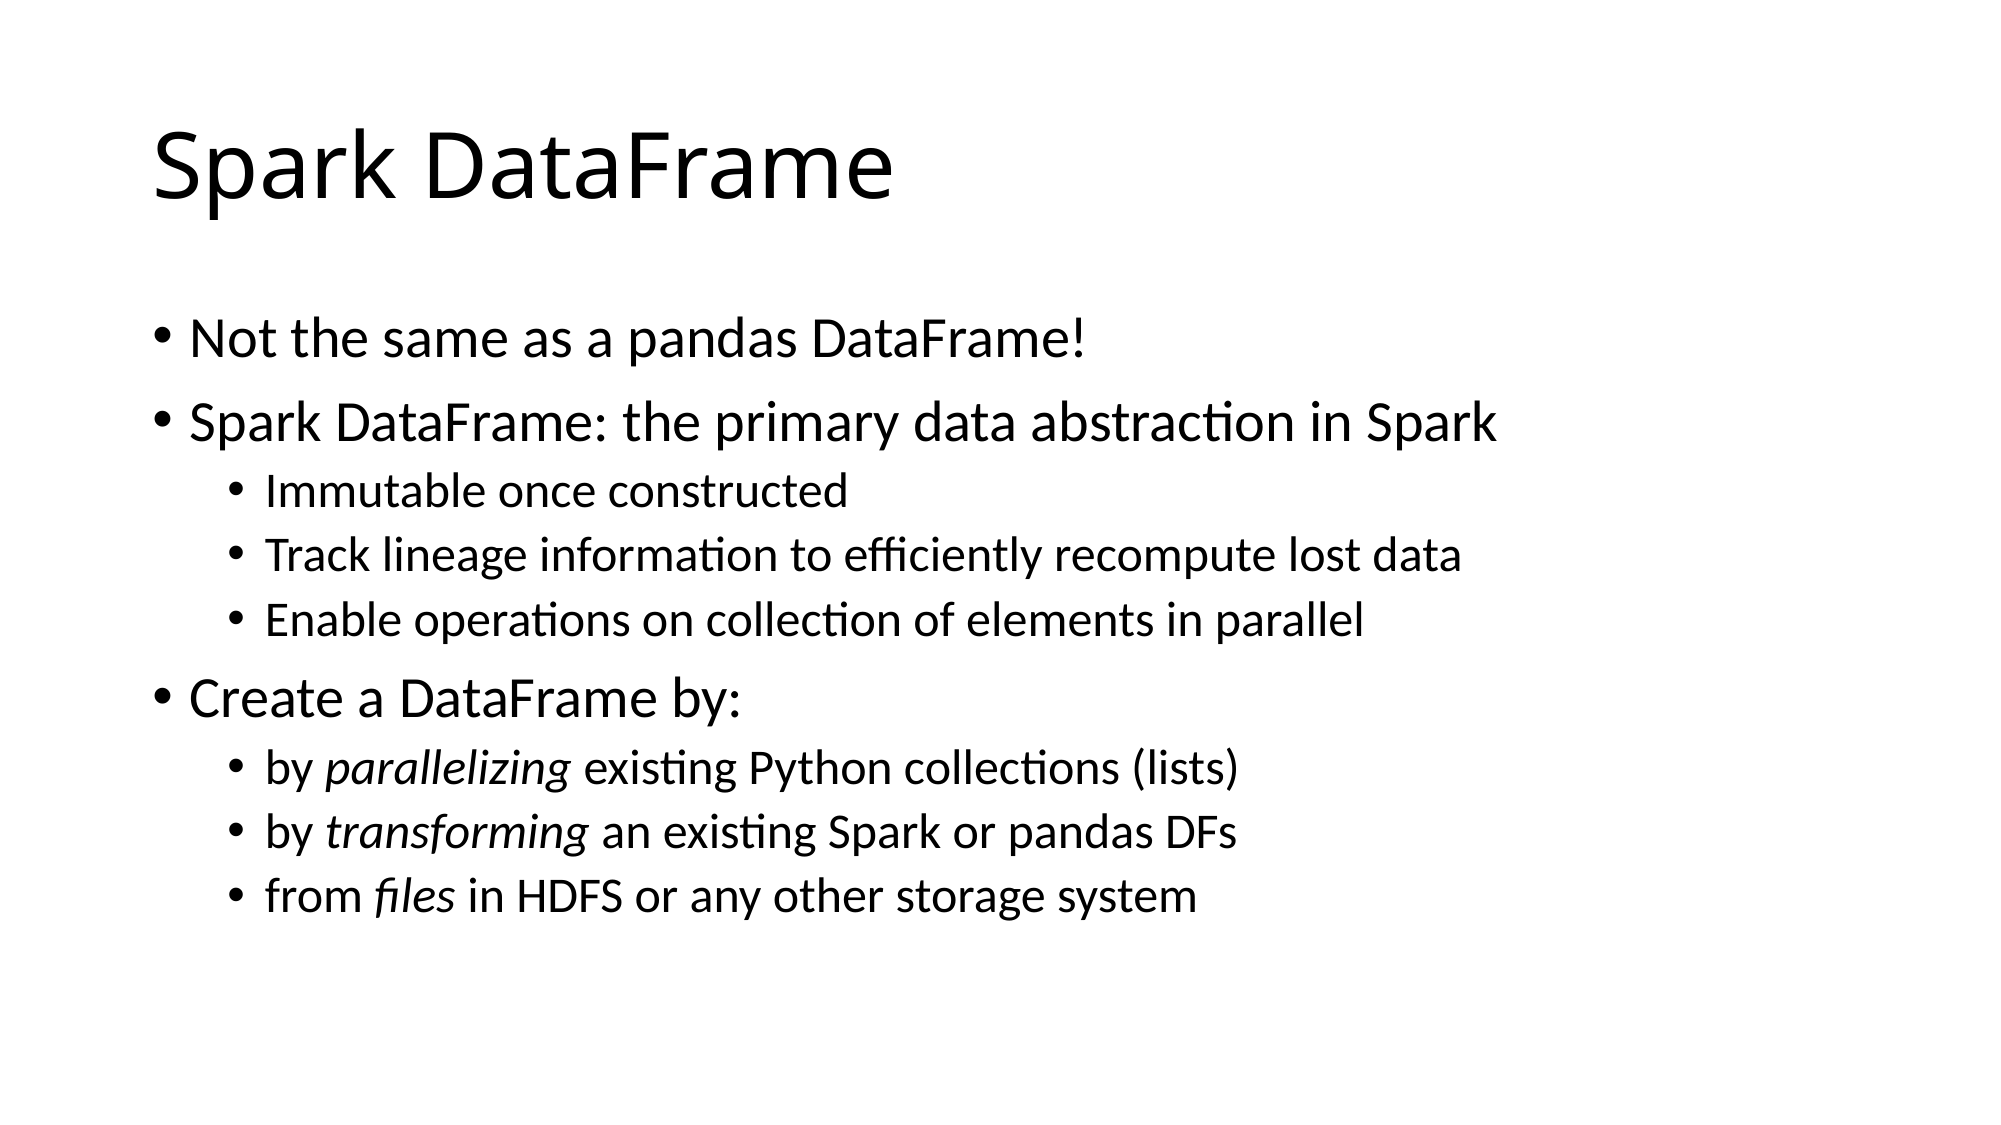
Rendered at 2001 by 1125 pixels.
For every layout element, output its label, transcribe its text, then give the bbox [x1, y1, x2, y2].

list Not the same as a pandas DataFrame! Spark DataFrame: the primary data abstraction in Spark Immutable once constructed Track lineage information to efficiently recompute lost data Enable operations on collection of elements in parallel Create a DataFrame by: by parallelizing existing Python collections (lists) by transforming an existing Spark or pandas DFs from files in HDFS or any other storage system [137, 299, 1863, 1014]
title Spark DataFrame [137, 59, 1863, 278]
